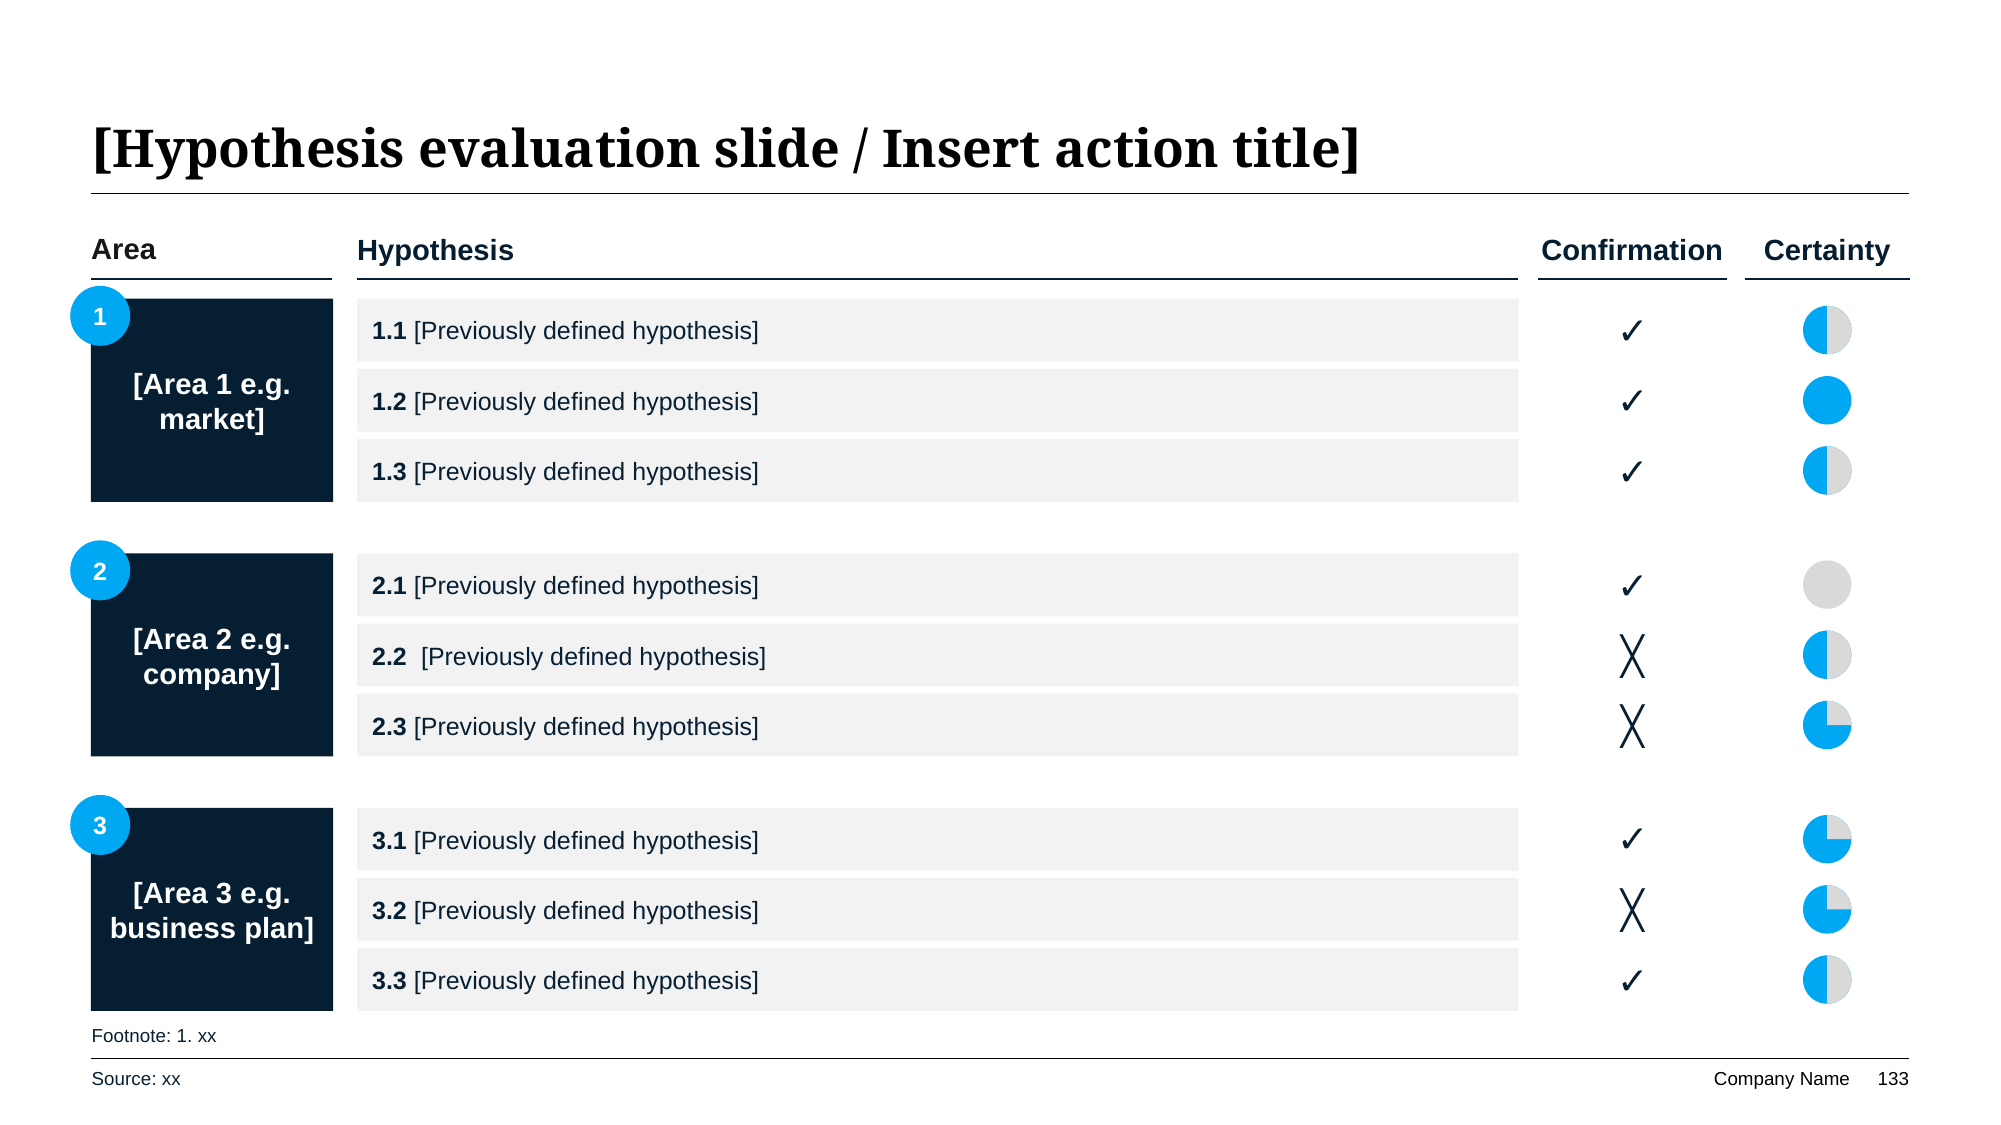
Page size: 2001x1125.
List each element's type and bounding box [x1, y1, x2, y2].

text_box [356, 623, 1520, 687]
text_box [1602, 878, 1663, 939]
text_box [1537, 230, 1728, 266]
text_box [357, 230, 956, 266]
text_box [1802, 375, 1853, 426]
text_box [69, 284, 334, 503]
text_box [356, 368, 1520, 433]
text_box [1802, 954, 1853, 1005]
text_box [356, 693, 1520, 757]
text_box [1744, 230, 1910, 266]
text_box [356, 877, 1520, 942]
text_box [1602, 624, 1663, 685]
text_box [1802, 884, 1853, 935]
text_box [356, 552, 1520, 617]
text_box [1802, 559, 1853, 610]
text_box [356, 438, 1520, 503]
text_box [1802, 445, 1853, 496]
text_box [1802, 699, 1853, 751]
text_box [356, 298, 1520, 362]
text_box [69, 794, 1663, 1109]
text_box [1802, 629, 1853, 680]
text_box [90, 223, 334, 273]
text_box [356, 807, 1520, 871]
text_box [1802, 304, 1853, 356]
text_box [69, 539, 334, 757]
text_box [1602, 807, 1663, 868]
title [91, 58, 1909, 179]
text_box [1602, 554, 1663, 615]
text_box [1602, 694, 1663, 755]
text_box [1602, 440, 1663, 500]
text_box [1602, 369, 1663, 430]
text_box [1602, 299, 1663, 360]
text_box [1802, 814, 1853, 865]
